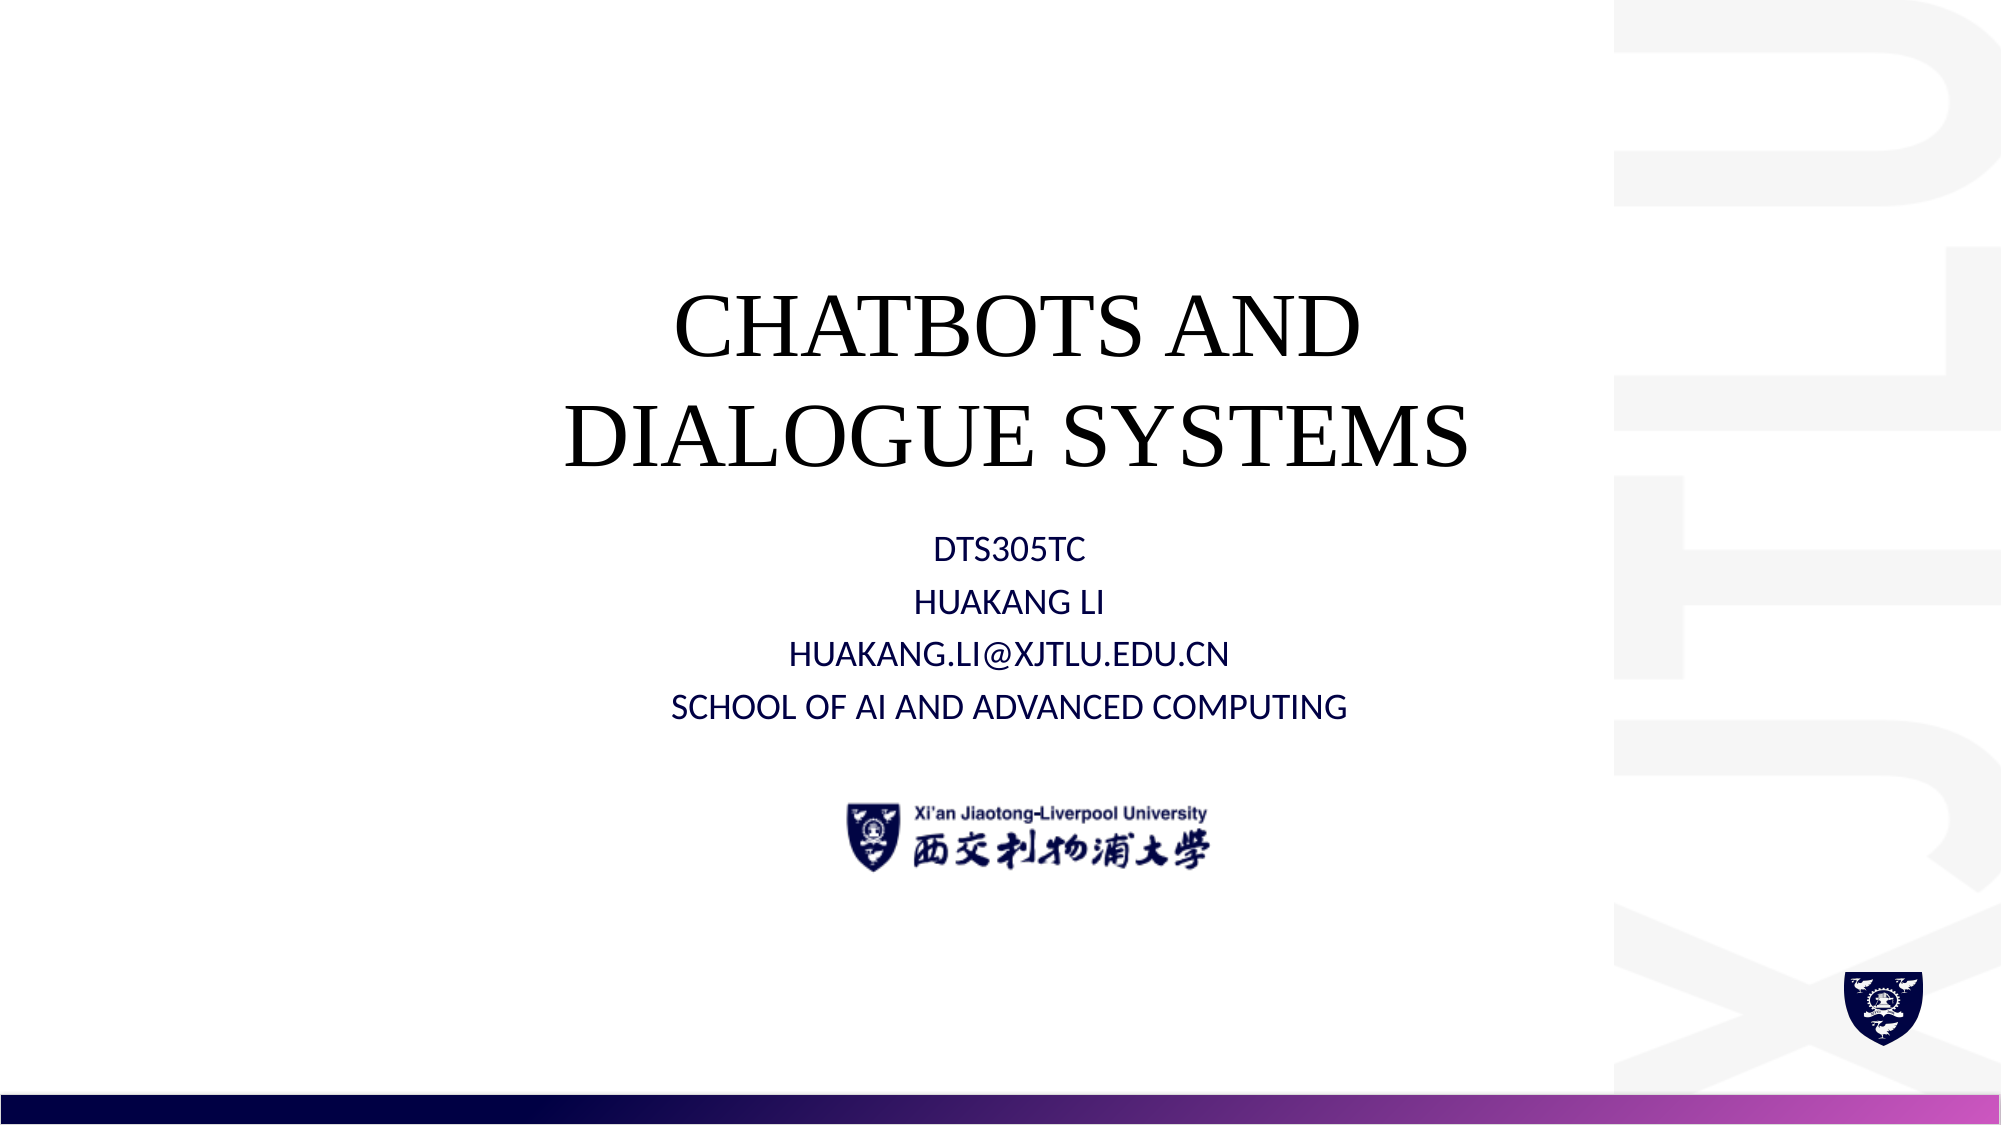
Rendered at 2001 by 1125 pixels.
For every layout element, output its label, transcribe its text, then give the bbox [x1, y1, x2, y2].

text_box DTS305TC Huakang Li Huakang.li@xjtlu.edu.cn School of AI and Advanced Computing [615, 518, 1404, 696]
title Chatbots and Dialogue Systems [412, 230, 1625, 519]
picture [1844, 972, 1923, 1046]
picture [835, 794, 1216, 877]
